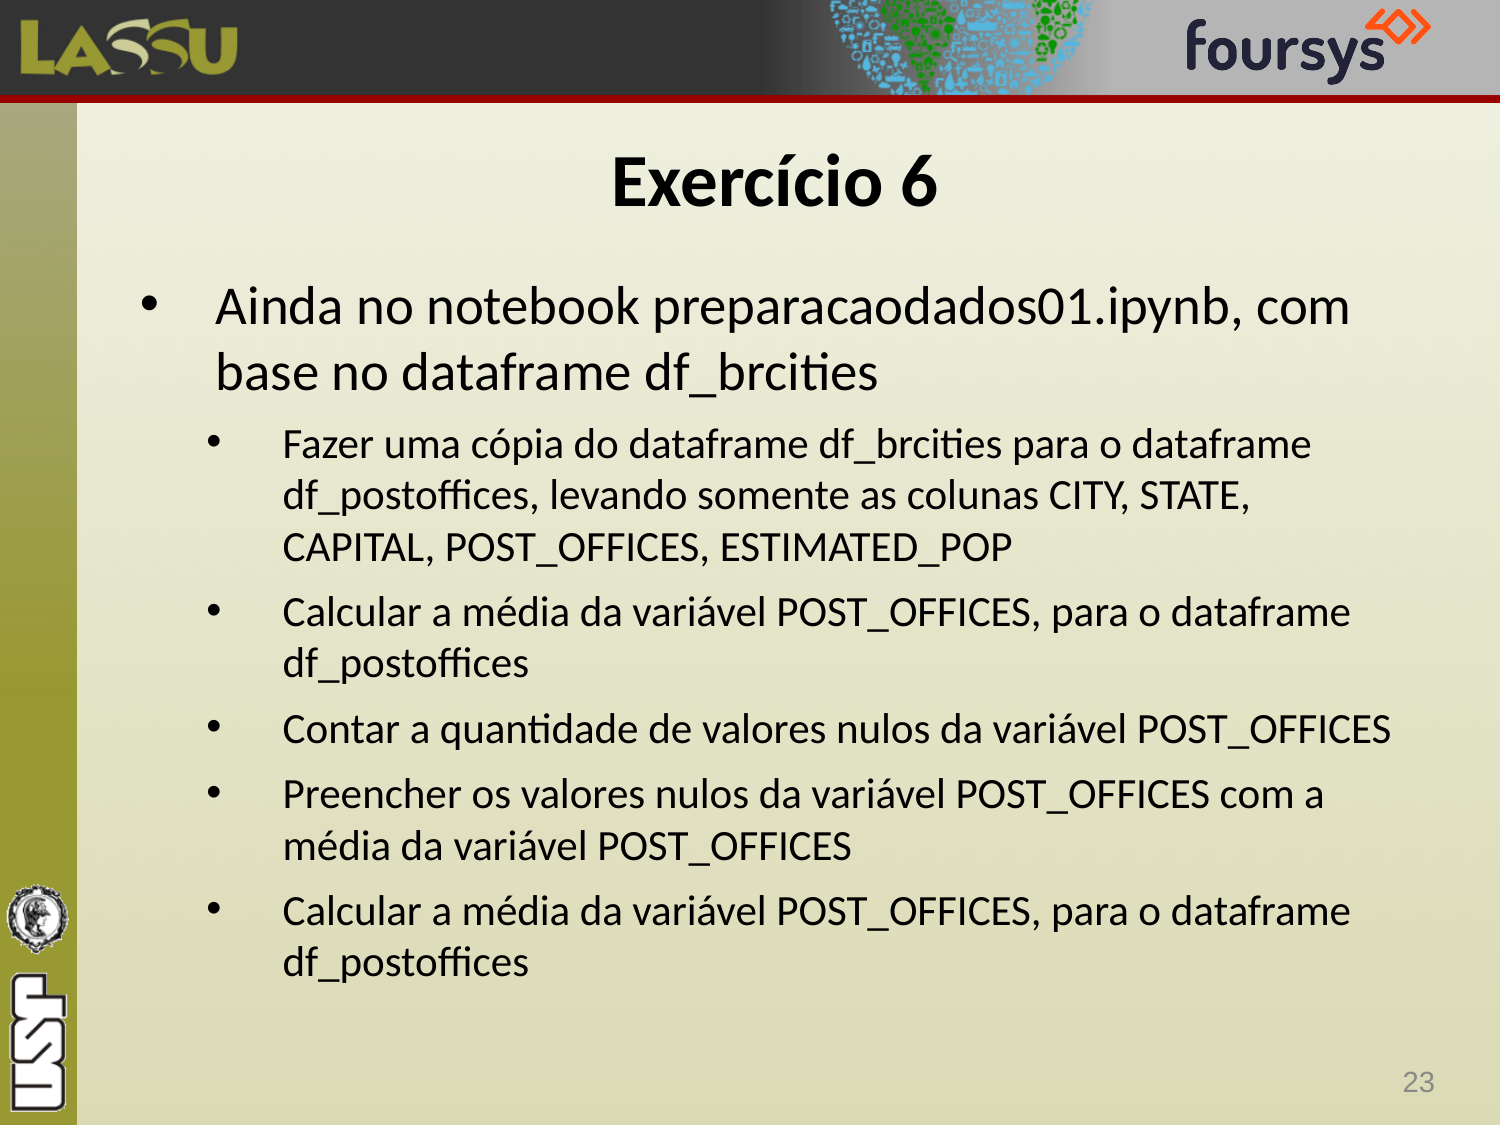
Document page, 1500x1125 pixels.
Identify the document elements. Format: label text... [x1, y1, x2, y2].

picture [0, 0, 1500, 1125]
slide_number 23 [1099, 1055, 1451, 1106]
list Ainda no notebook preparacaodados01.ipynb, com base no dataframe df_brcities Fazer uma cópia do dataframe df_brcities para o dataframe df_postoffices, levando somente as colunas CITY, STATE, CAPITAL, POST_OFFICES, ESTIMATED_POP Calcular a média da variável POST_OFFICES, para o dataframe df_postoffices Contar a quantidade de valores nulos da variável POST_OFFICES Preencher os valores nulos da variável POST_OFFICES com a média da variável POST_OFFICES Calcular a média da variável POST_OFFICES, para o dataframe df_postoffices [125, 262, 1425, 1005]
title Exercício 6 [125, 120, 1425, 233]
